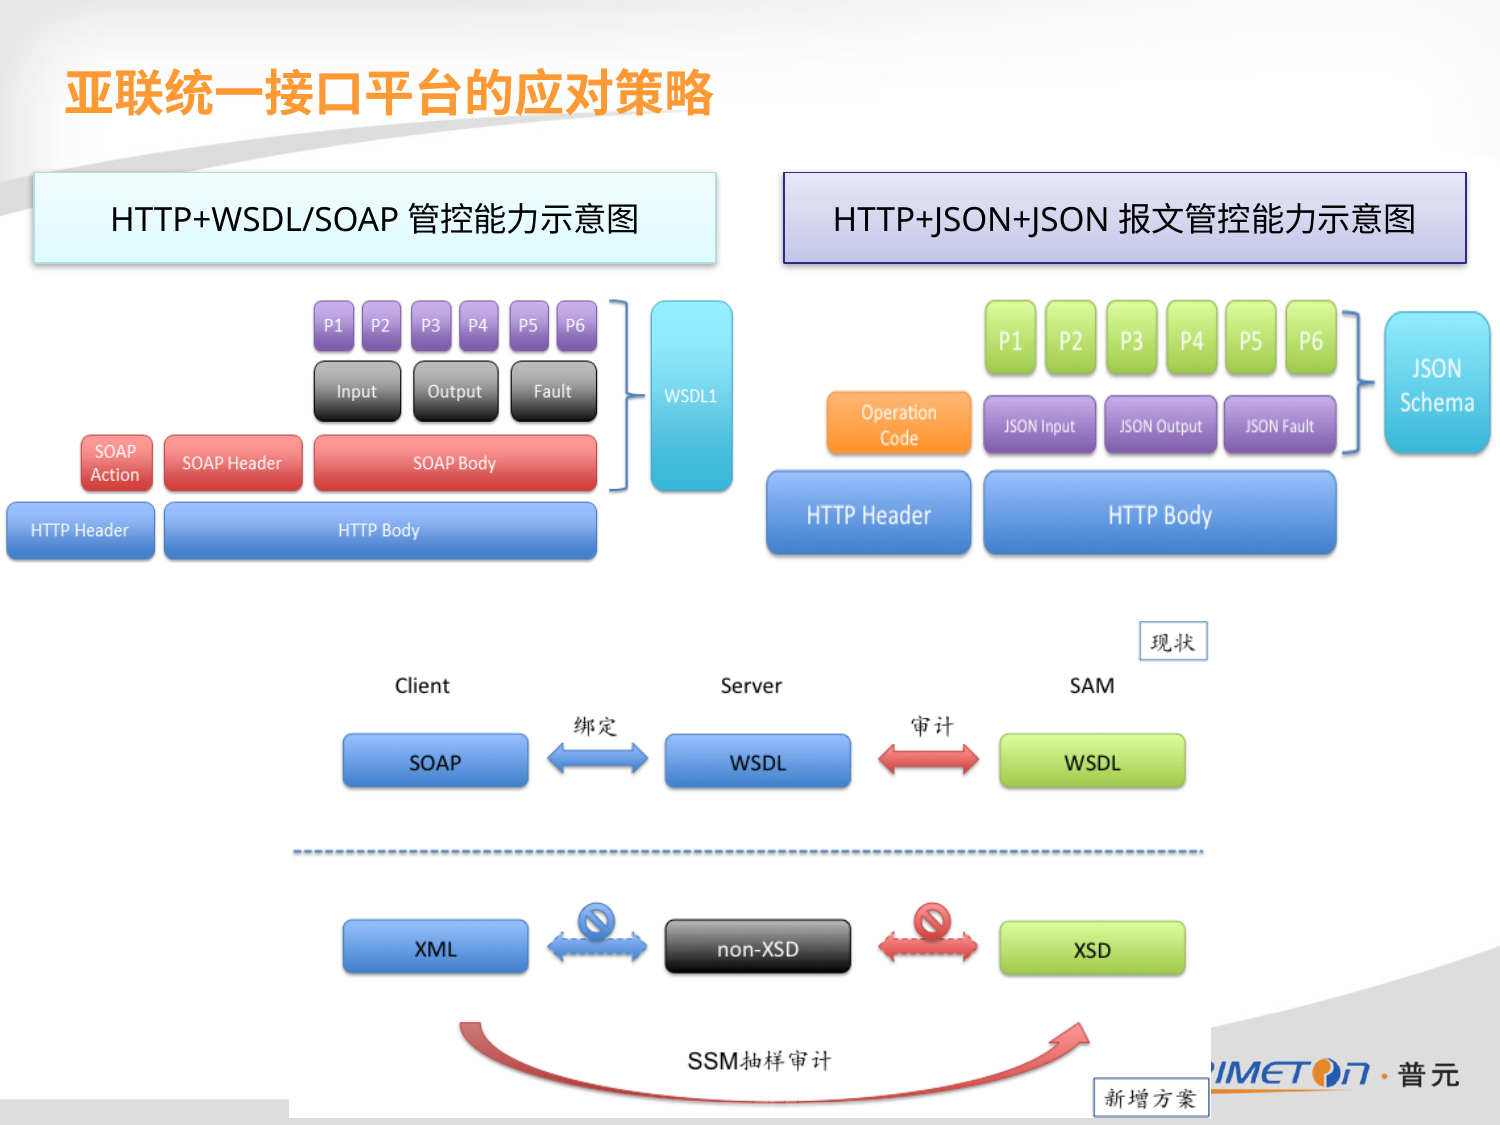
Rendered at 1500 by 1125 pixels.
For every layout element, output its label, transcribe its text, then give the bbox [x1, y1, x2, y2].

picture [0, 1, 1500, 1125]
text_box HTTP+WSDL/SOAP管控能力示意图 [33, 172, 717, 264]
title 亚联统一接口平台的应对策略 [49, 45, 1400, 138]
text_box HTTP+JSON+JSON报文管控能力示意图 [783, 172, 1467, 264]
